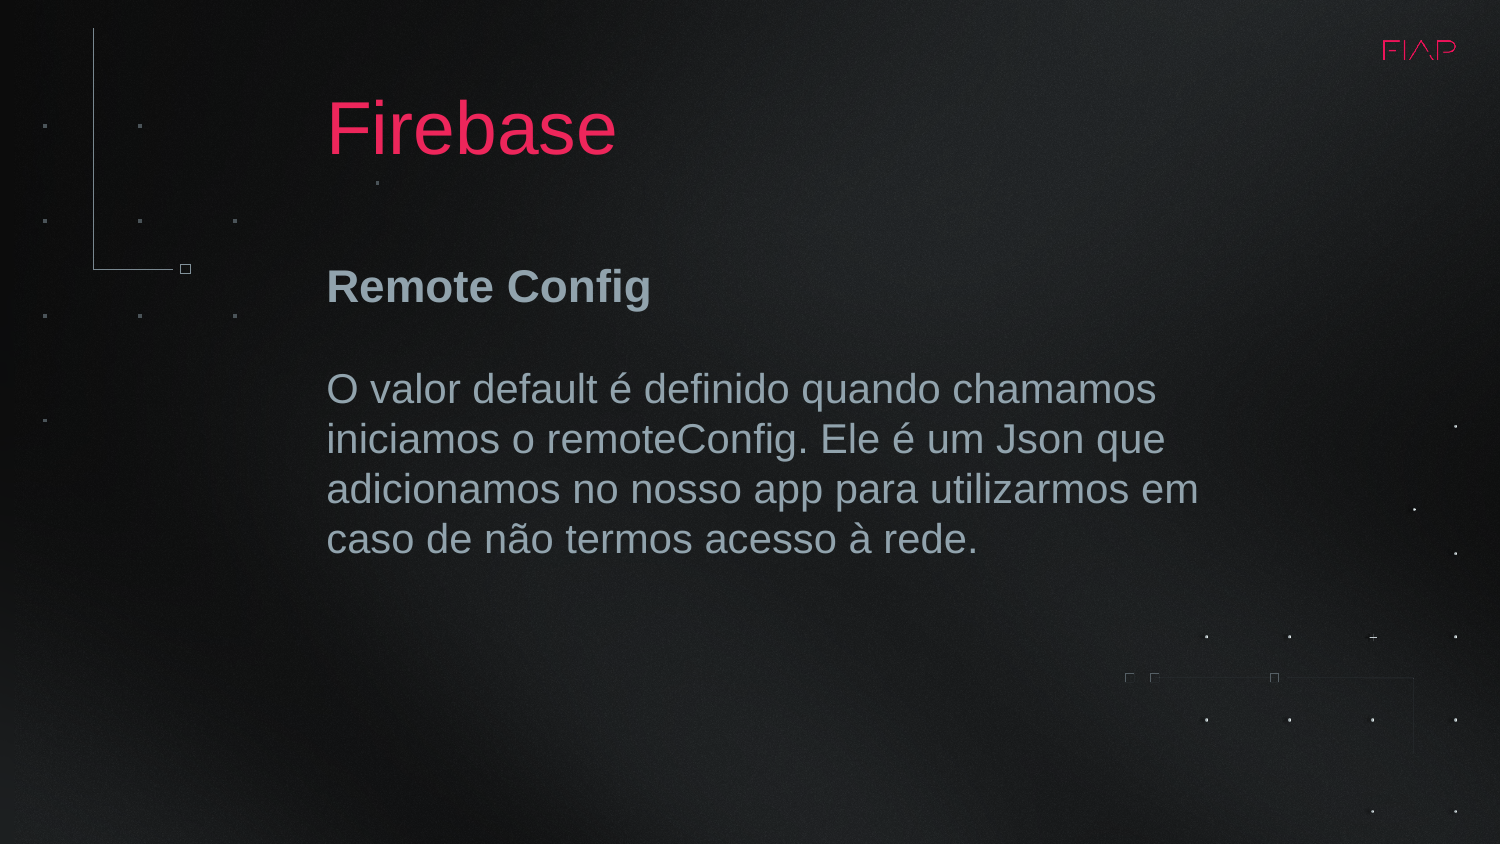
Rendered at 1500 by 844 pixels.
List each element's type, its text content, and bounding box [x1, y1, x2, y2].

text_box Firebase [383, 72, 1126, 177]
text_box Remote Config O valor default é definido quando chamamos iniciamos o remoteConfig. Ele é um Json que adicionamos no nosso app para utilizarmos em caso de não termos acesso à rede. [311, 249, 1292, 620]
picture [0, 0, 1500, 844]
